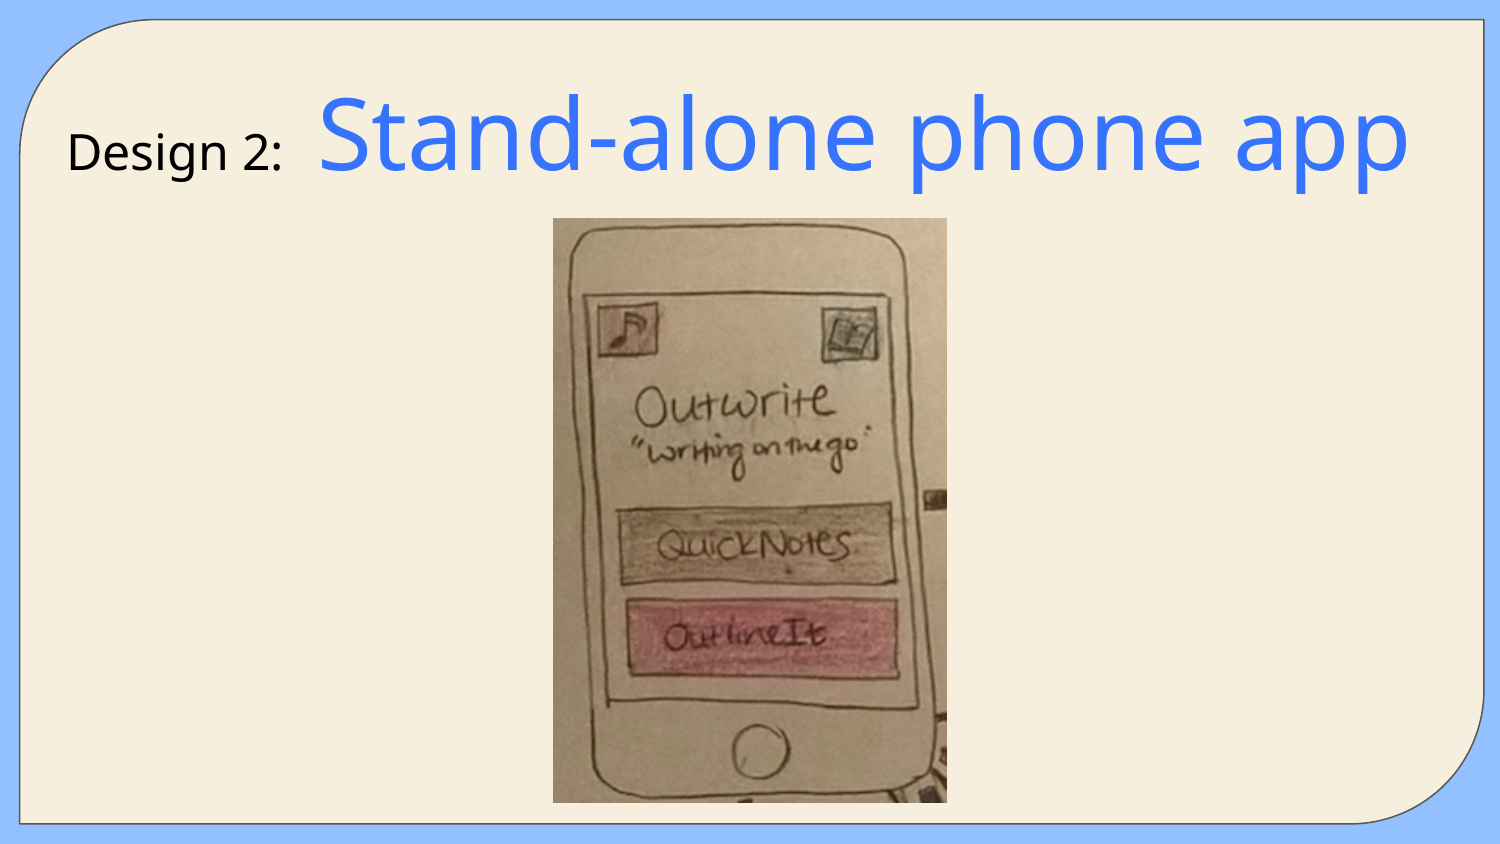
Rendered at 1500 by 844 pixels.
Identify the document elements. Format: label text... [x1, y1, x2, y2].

title Design 2: Stand-alone phone app [51, 55, 1449, 174]
picture [552, 218, 948, 804]
